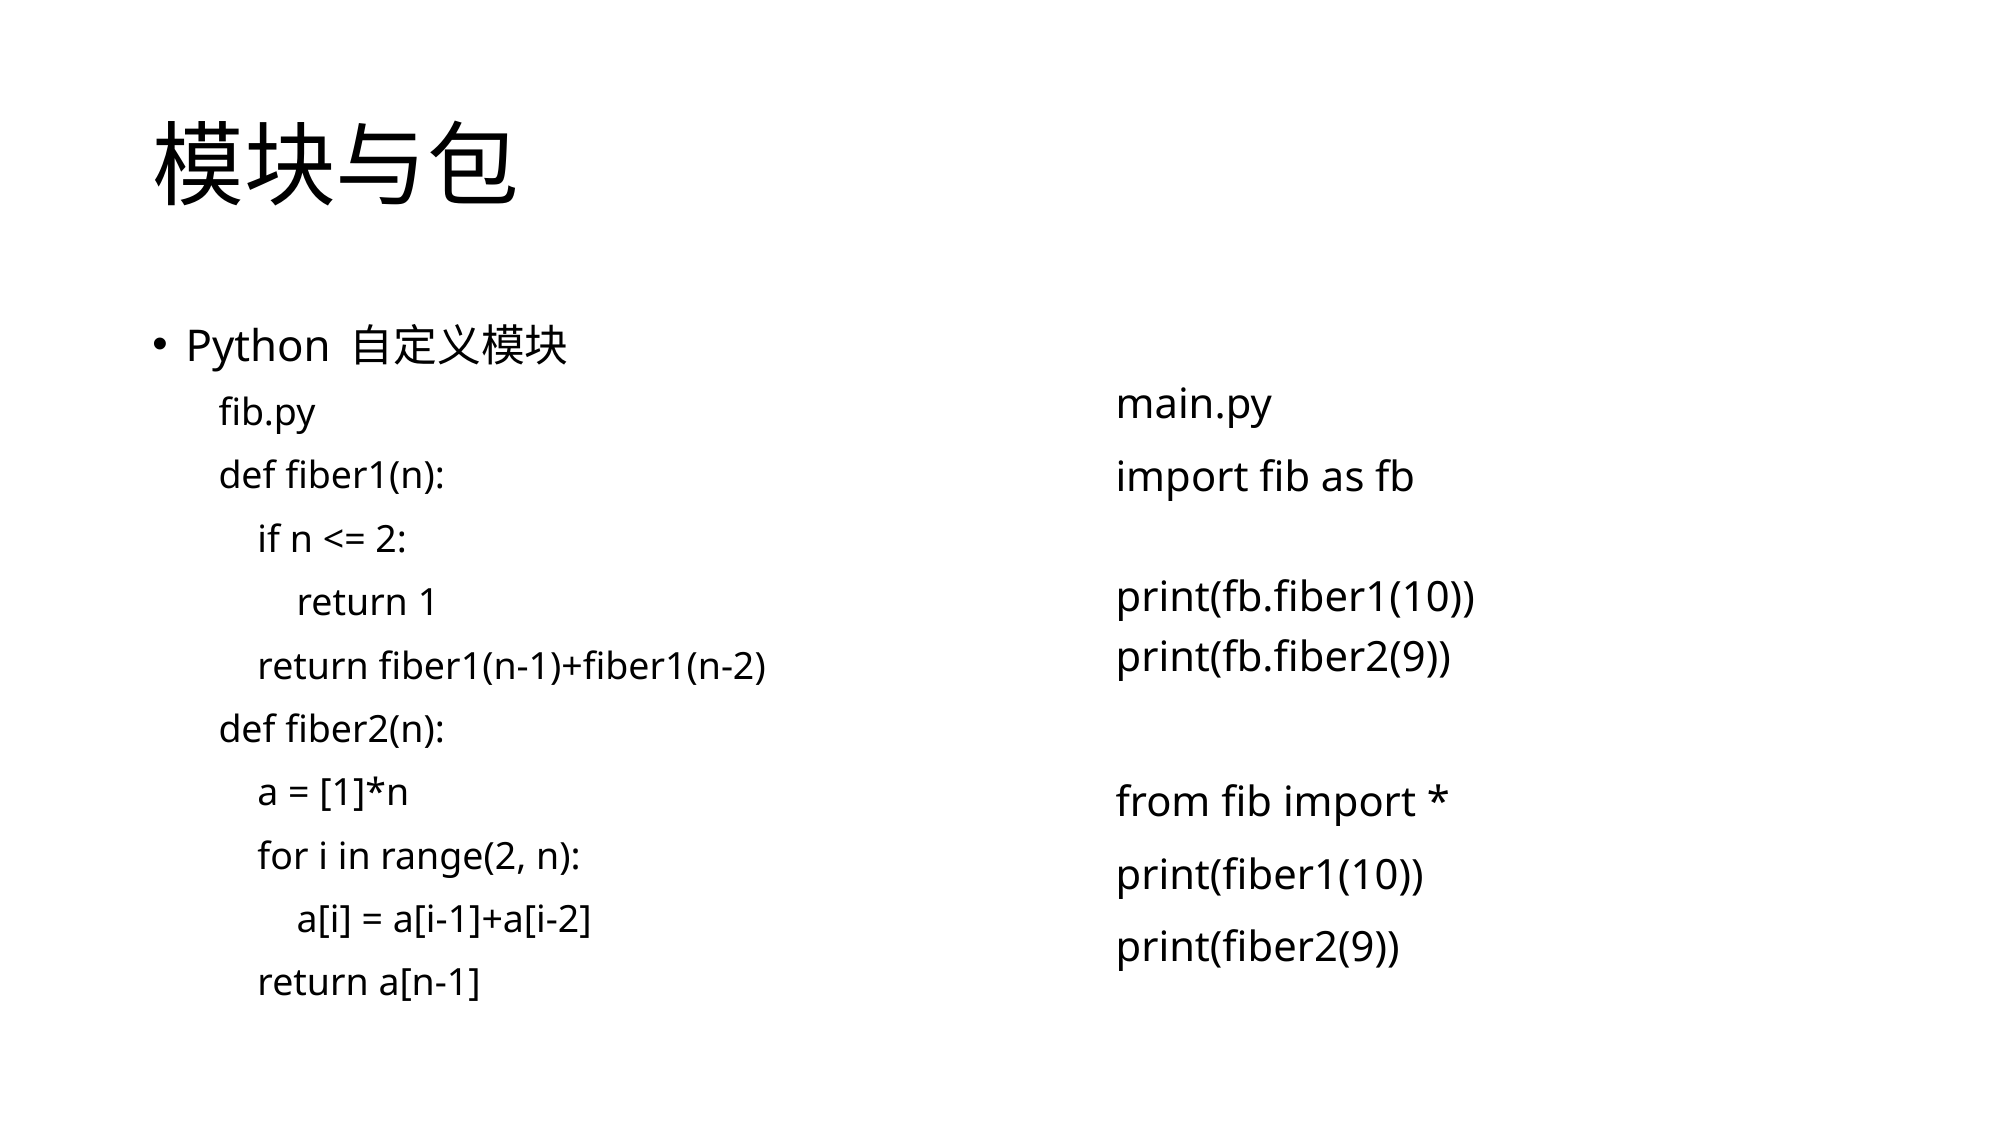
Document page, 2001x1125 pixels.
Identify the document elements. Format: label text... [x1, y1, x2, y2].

title 模块与包 [137, 59, 1863, 278]
list Python 自定义模块 fib.py def fiber1(n): if n <= 2: return 1 return fiber1(n-1)+fiber1(n-2) def fiber2(n): a = [1]*n for i in range(2, n): a[i] = a[i-1]+a[i-2] return a[n-1] [137, 299, 988, 1014]
list main.py import fib as fb print(fb.fiber1(10)) print(fb.fiber2(9)) from fib import * print(fiber1(10)) print(fiber2(9)) [1012, 299, 1863, 1014]
